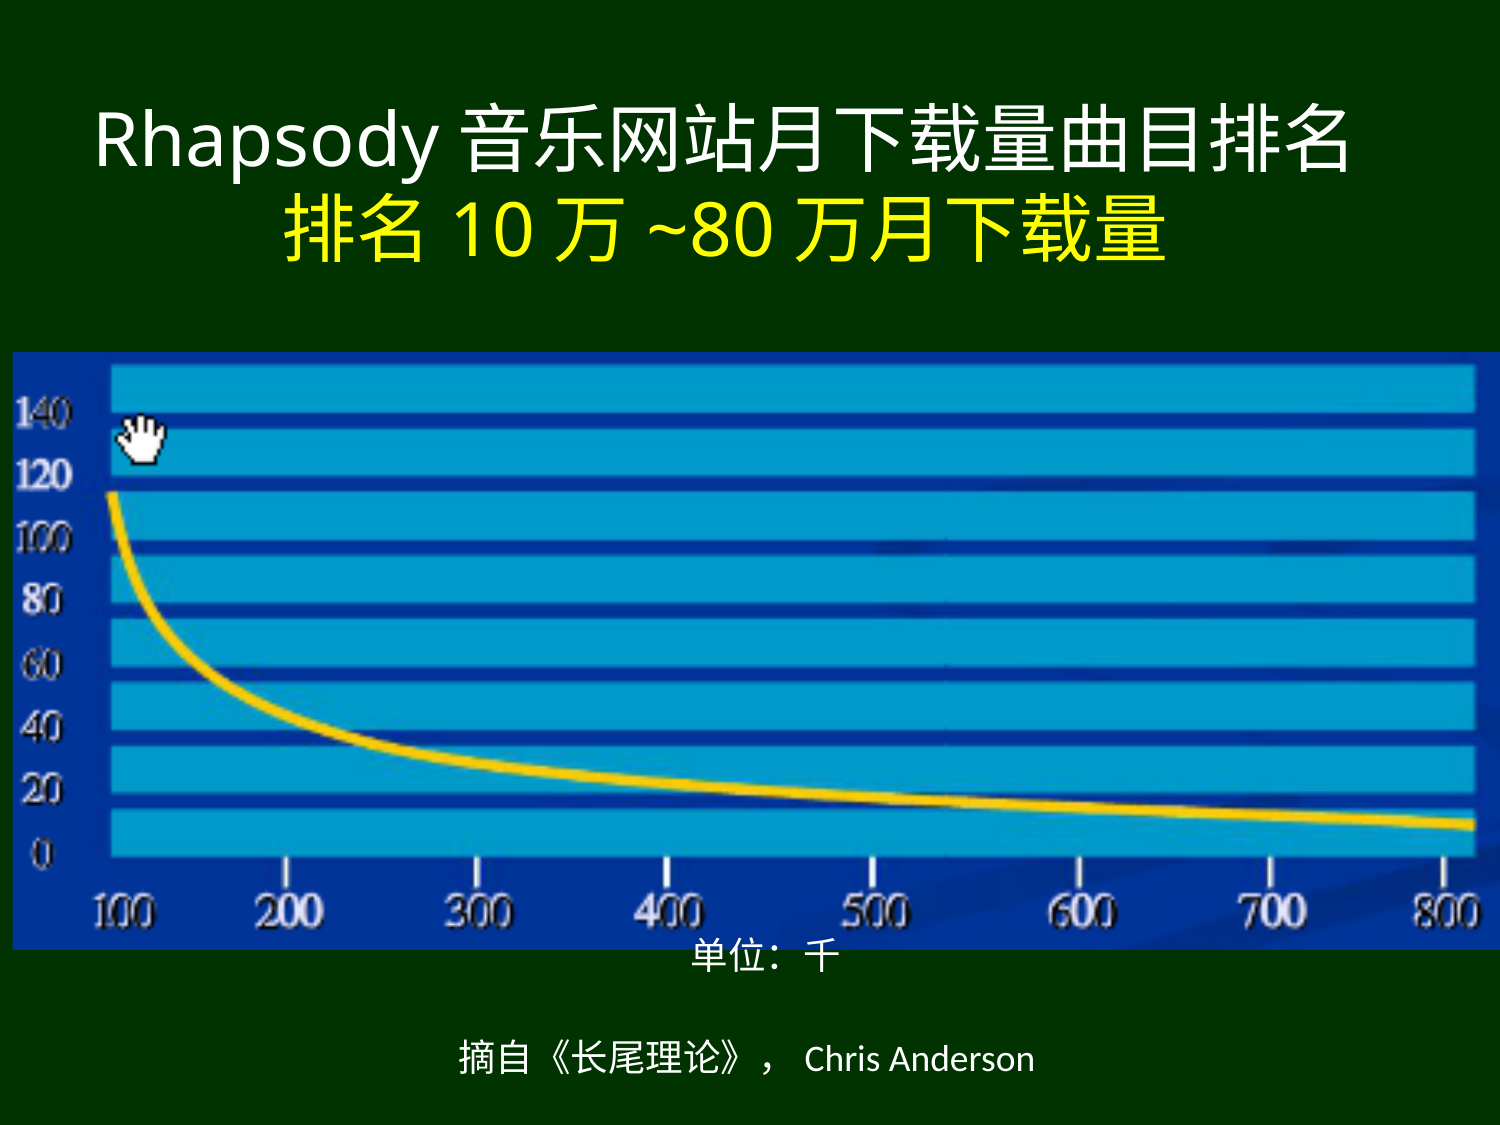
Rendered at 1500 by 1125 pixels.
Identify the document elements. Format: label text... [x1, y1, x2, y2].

text_box 单位：千 [675, 959, 856, 985]
text_box 摘自《长尾理论》，Chris Anderson [443, 1026, 1051, 1087]
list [12, 352, 1500, 951]
title Rhapsody音乐网站月下载量曲目排名 排名10万~80万月下载量 [50, 87, 1400, 275]
